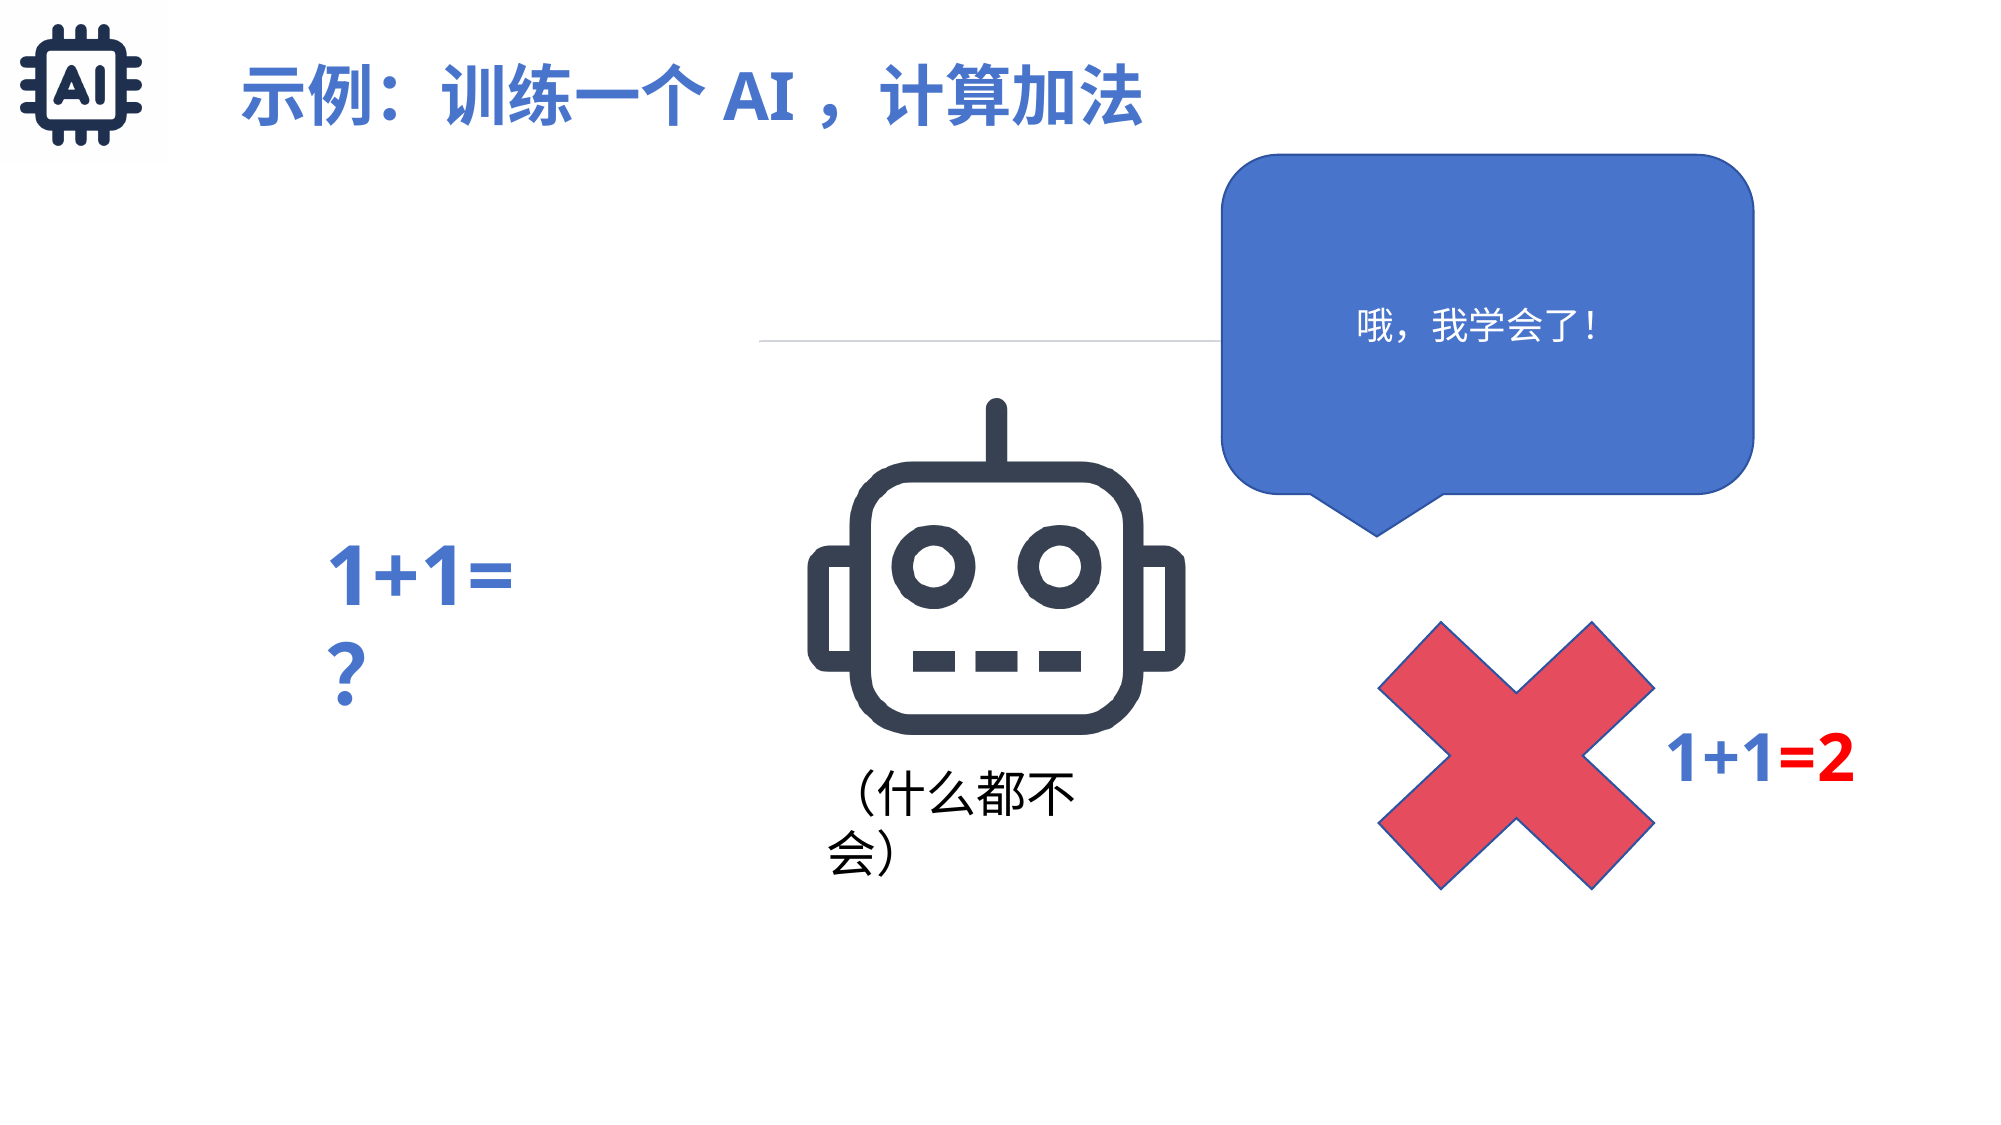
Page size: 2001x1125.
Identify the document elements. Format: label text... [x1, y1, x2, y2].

picture [0, 0, 167, 165]
text_box 哦，我学会了！ [1220, 153, 1755, 538]
text_box [1169, 114, 1837, 231]
text_box 1+1=？ [310, 514, 612, 730]
text_box [1377, 620, 1656, 891]
text_box 示例：训练一个AI，计算加法 [225, 46, 1170, 142]
picture [758, 338, 1242, 787]
text_box 1+1=2 [1649, 707, 1990, 803]
text_box （什么都不会） [811, 787, 1165, 890]
